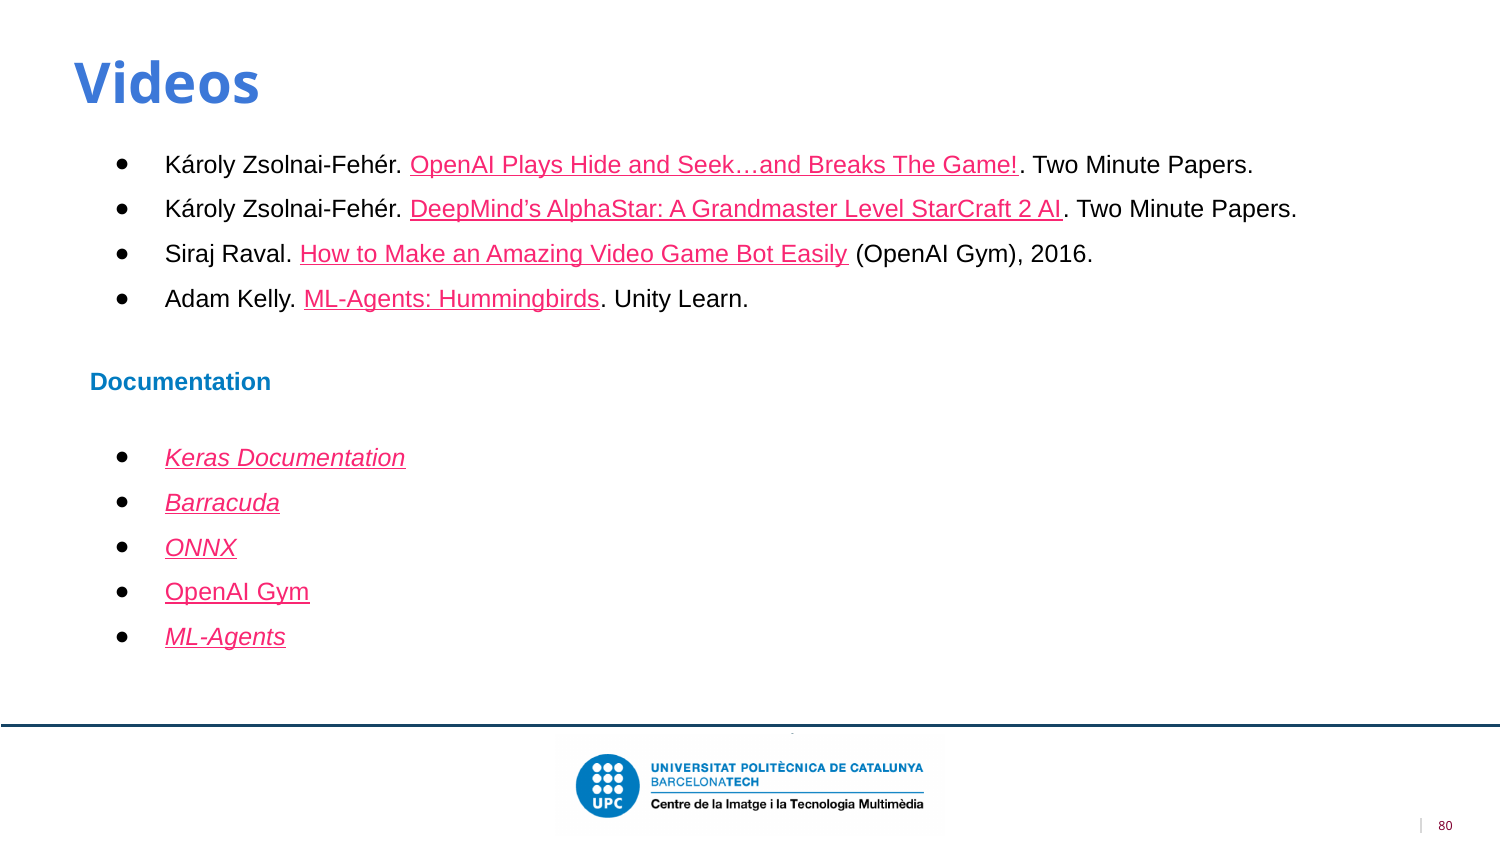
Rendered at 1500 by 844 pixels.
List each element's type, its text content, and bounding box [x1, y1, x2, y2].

text_box Károly Zsolnai-Fehér. OpenAI Plays Hide and Seek…and Breaks The Game!. Two Minute Papers. Károly Zsolnai-Fehér. DeepMind’s AlphaStar: A Grandmaster Level StarCraft 2 AI. Two Minute Papers. Siraj Raval. How to Make an Amazing Video Game Bot Easily (OpenAI Gym), 2016. Adam Kelly. ML-Agents: Hummingbirds. Unity Learn. Documentation Keras Documentation Barracuda ONNX OpenAI Gym ML-Agents [74, 118, 1421, 666]
list Videos [74, 47, 1428, 131]
picture [555, 718, 945, 836]
